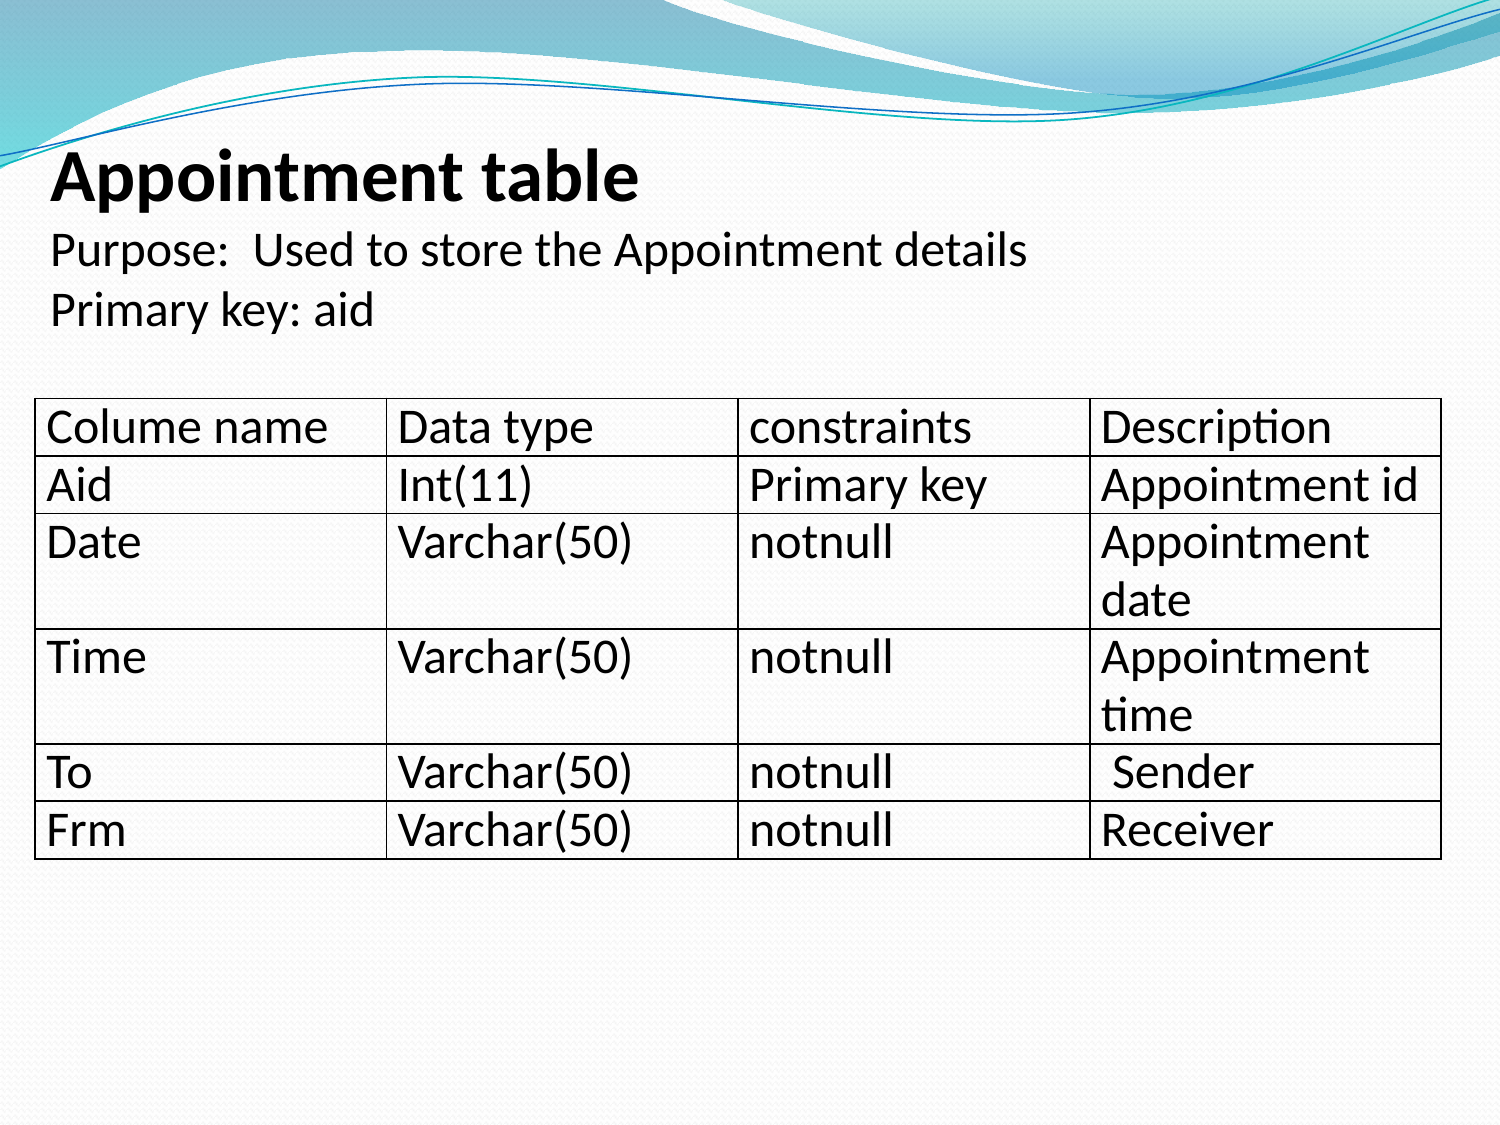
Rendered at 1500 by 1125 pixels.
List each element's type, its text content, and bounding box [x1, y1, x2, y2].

table_cell Appointment date [1091, 514, 1440, 628]
table_header Colume name [36, 404, 386, 455]
table_cell Appointment time [1091, 630, 1440, 743]
table_cell notnull [739, 745, 1089, 800]
table_cell Date [36, 514, 386, 628]
table_cell Varchar(50) [387, 630, 737, 743]
table_cell Int(11) [387, 457, 737, 513]
table_cell Varchar(50) [387, 514, 737, 628]
table_cell Varchar(50) [387, 802, 737, 858]
table_cell Time [36, 630, 386, 743]
table_cell Primary key [739, 457, 1089, 513]
table_cell notnull [739, 630, 1089, 743]
table_cell Appointment id [1091, 457, 1440, 513]
table_cell notnull [739, 802, 1089, 858]
table_header Data type [387, 404, 737, 455]
table_cell Varchar(50) [387, 745, 737, 800]
table_cell To [36, 745, 386, 800]
table_cell Receiver [1091, 802, 1440, 858]
table_cell Sender [1091, 745, 1440, 800]
table_header Description [1091, 404, 1440, 455]
table_header constraints [739, 404, 1089, 455]
text_box Appointment table Purpose: Used to store the Appointment details Primary key: aid [35, 118, 1500, 404]
table_cell notnull [739, 514, 1089, 628]
table_cell Frm [36, 802, 386, 858]
table_cell Aid [36, 457, 386, 513]
